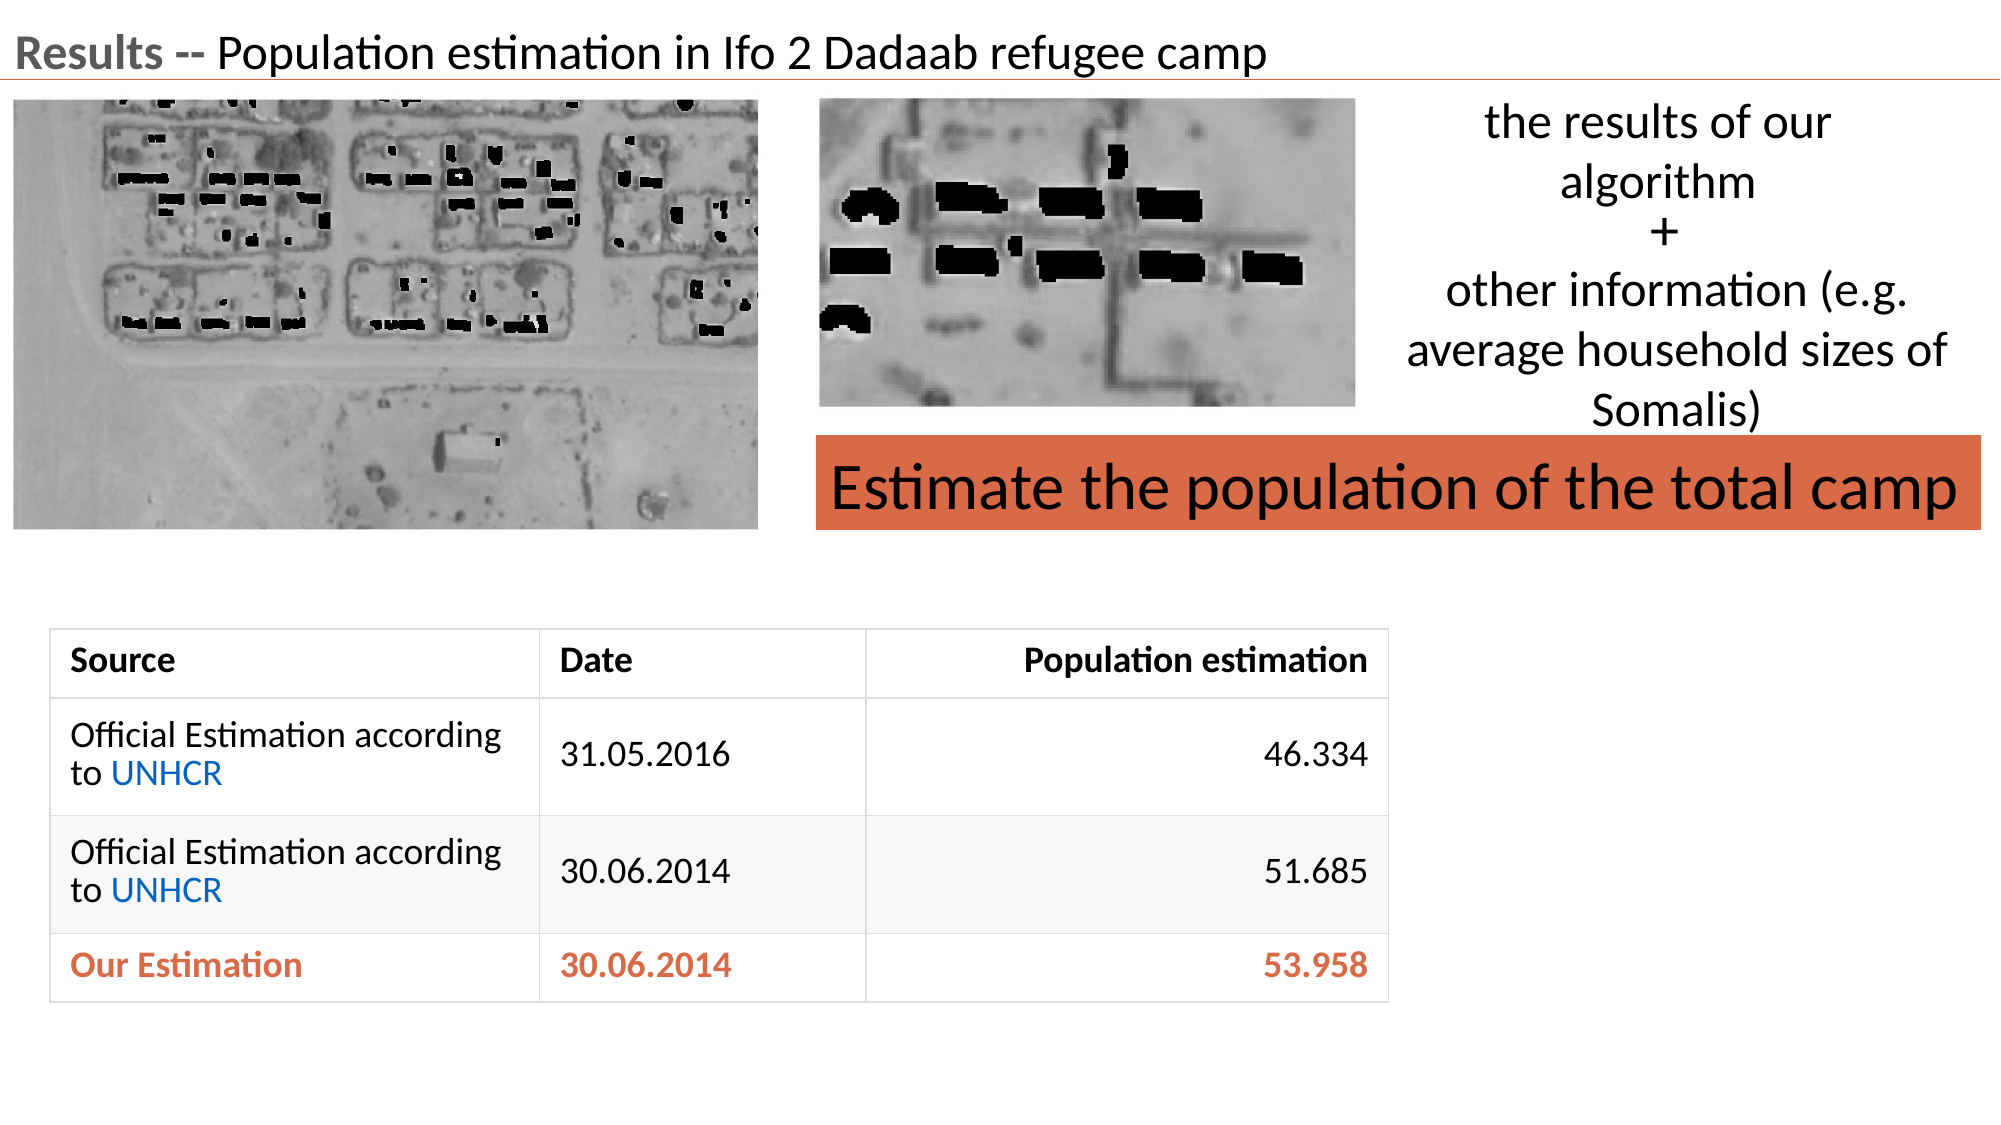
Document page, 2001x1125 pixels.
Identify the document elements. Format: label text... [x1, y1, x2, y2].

text_box the results of our algorithm [1404, 81, 1913, 216]
table_header Date [540, 630, 865, 697]
table_cell Official Estimation according to UNHCR [51, 816, 539, 933]
text_box other information (e.g. average household sizes of Somalis) [1397, 248, 1966, 435]
table_cell Our Estimation [51, 934, 539, 1001]
table_cell Official Estimation according to UNHCR [51, 699, 539, 815]
text_box Estimate the population of the total camp [816, 435, 1982, 530]
table_cell 30.06.2014 [540, 816, 865, 933]
table_cell 31.05.2016 [540, 699, 865, 815]
picture [0, 80, 1397, 580]
table_cell 51.685 [867, 816, 1388, 933]
table_cell 30.06.2014 [540, 934, 865, 1001]
table_cell 53.958 [867, 934, 1388, 1001]
text_box Results -- Population estimation in Ifo 2 Dadaab refugee camp [0, 12, 1290, 79]
table_cell 46.334 [867, 699, 1388, 815]
table_header Population estimation [867, 630, 1388, 697]
table_header Source [51, 630, 539, 697]
text_box + [1635, 184, 1719, 248]
text_box Results -- Population estimation in Ifo 2 Dadaab refugee camp [816, 80, 1290, 84]
